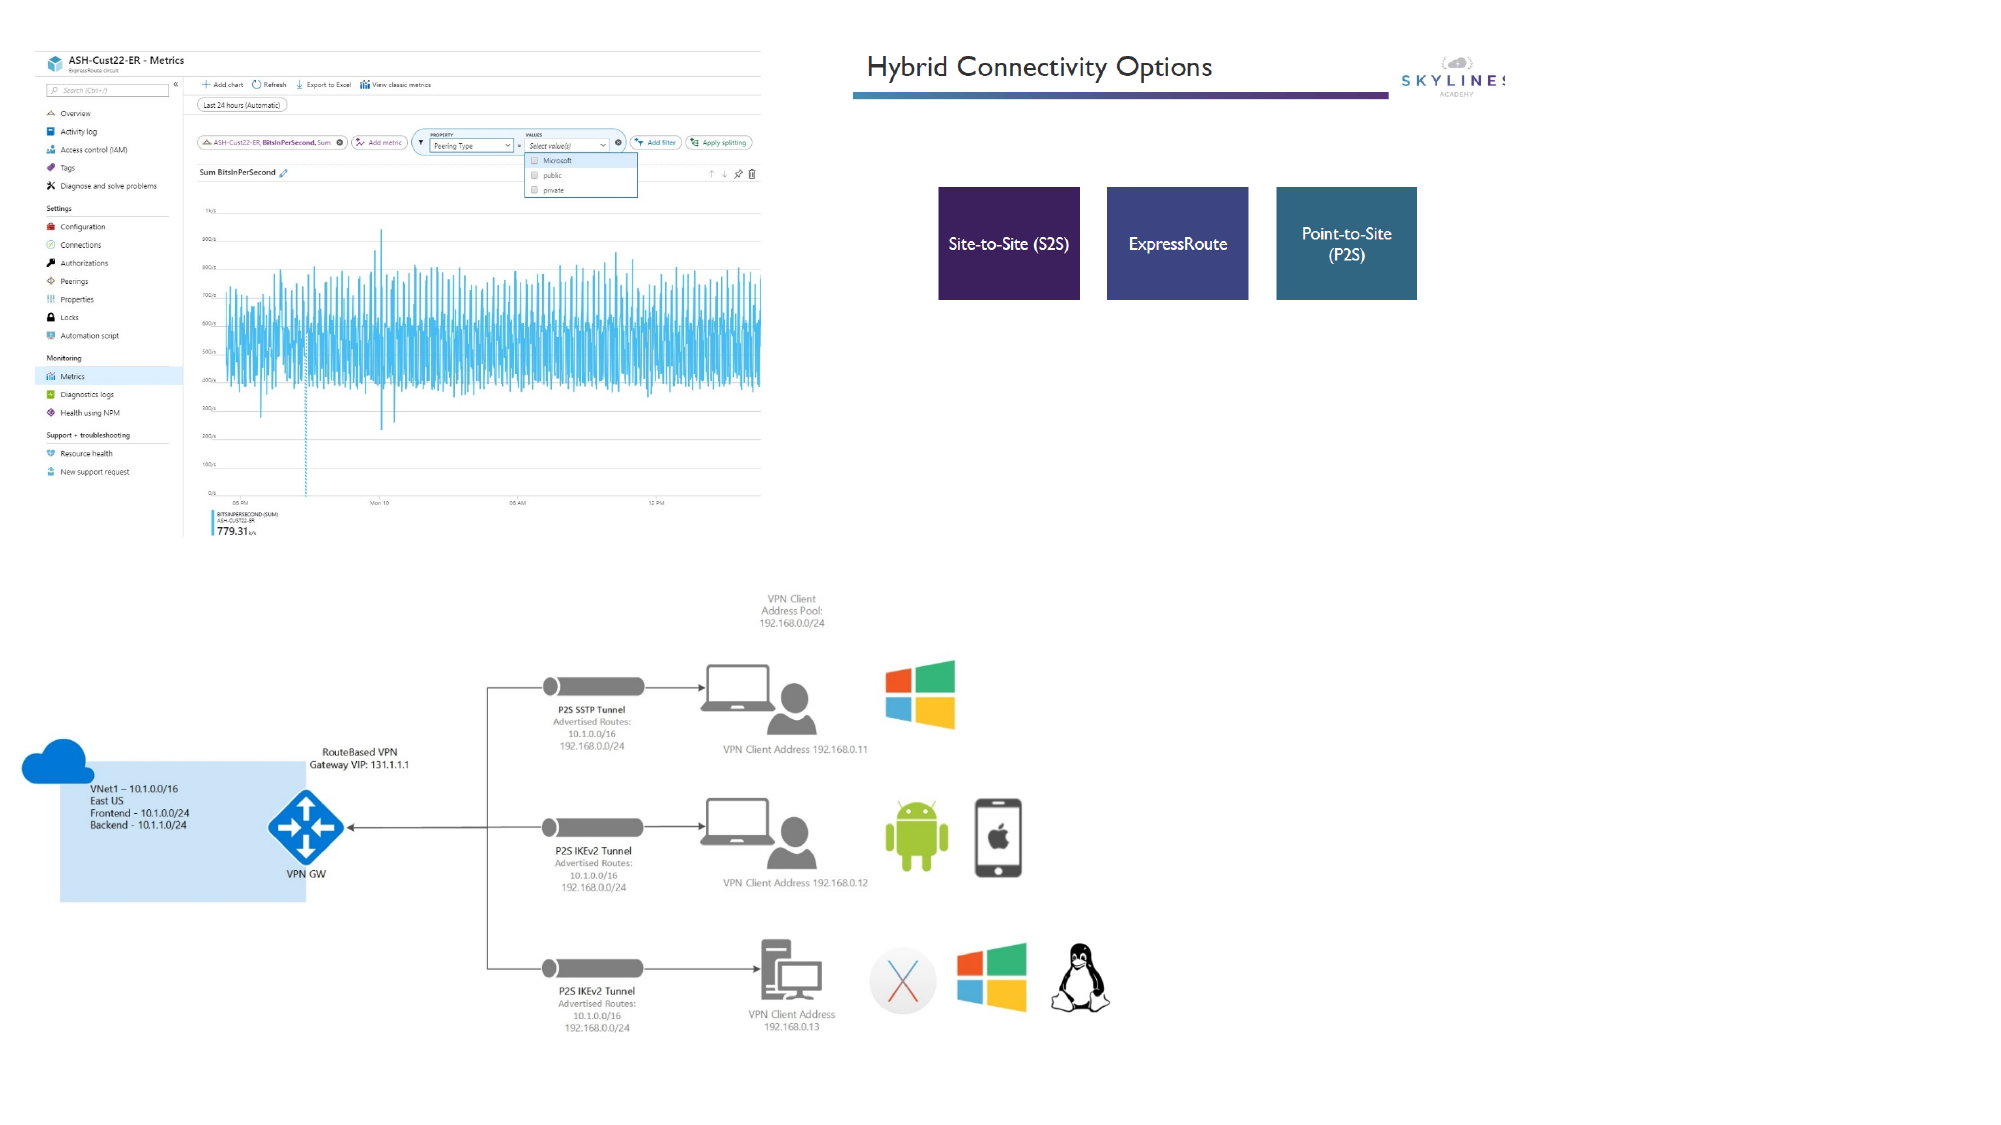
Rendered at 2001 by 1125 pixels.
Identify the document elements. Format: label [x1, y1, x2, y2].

picture [35, 50, 761, 537]
picture [19, 588, 1116, 1039]
picture [853, 50, 1505, 333]
